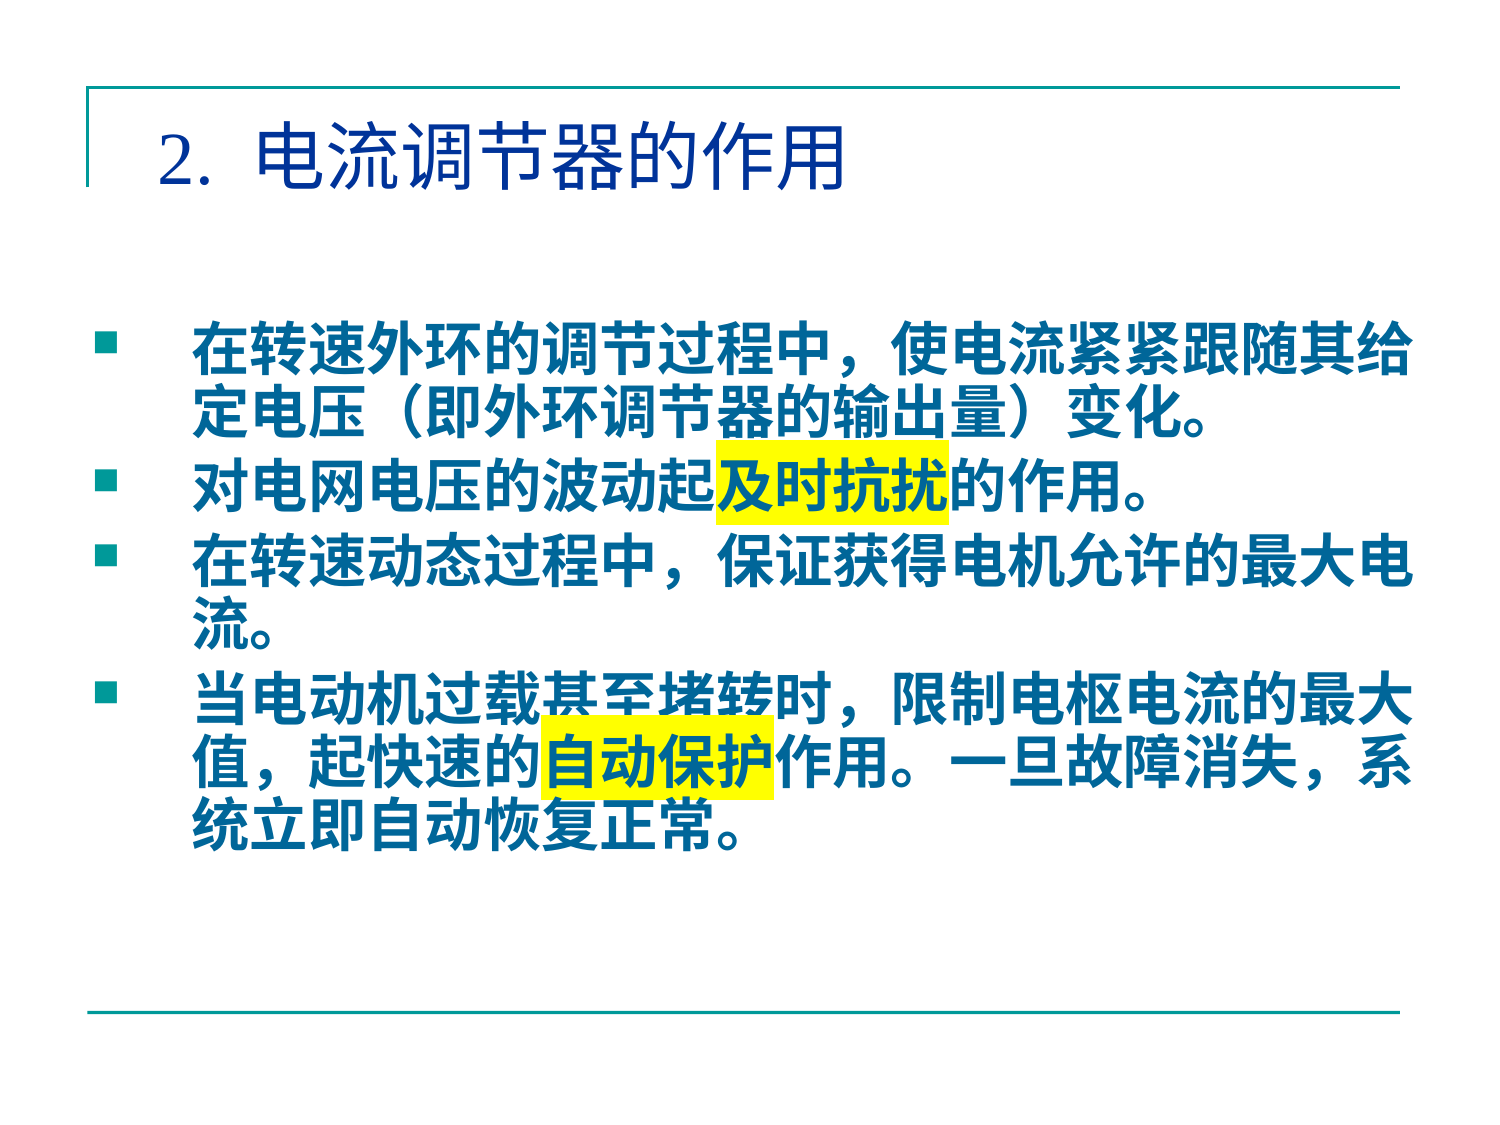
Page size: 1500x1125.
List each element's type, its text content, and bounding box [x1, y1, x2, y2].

title 2. 电流调节器的作用 [142, 101, 1482, 207]
list 在转速外环的调节过程中，使电流紧紧跟随其给定电压（即外环调节器的输出量）变化。 对电网电压的波动起及时抗扰的作用。 在转速动态过程中，保证获得电机允许的最大电流。 当电动机过载甚至堵转时，限制电枢电流的最大值，起快速的自动保护作用。一旦故障消失，系统立即自动恢复正常。 [76, 312, 1481, 1083]
